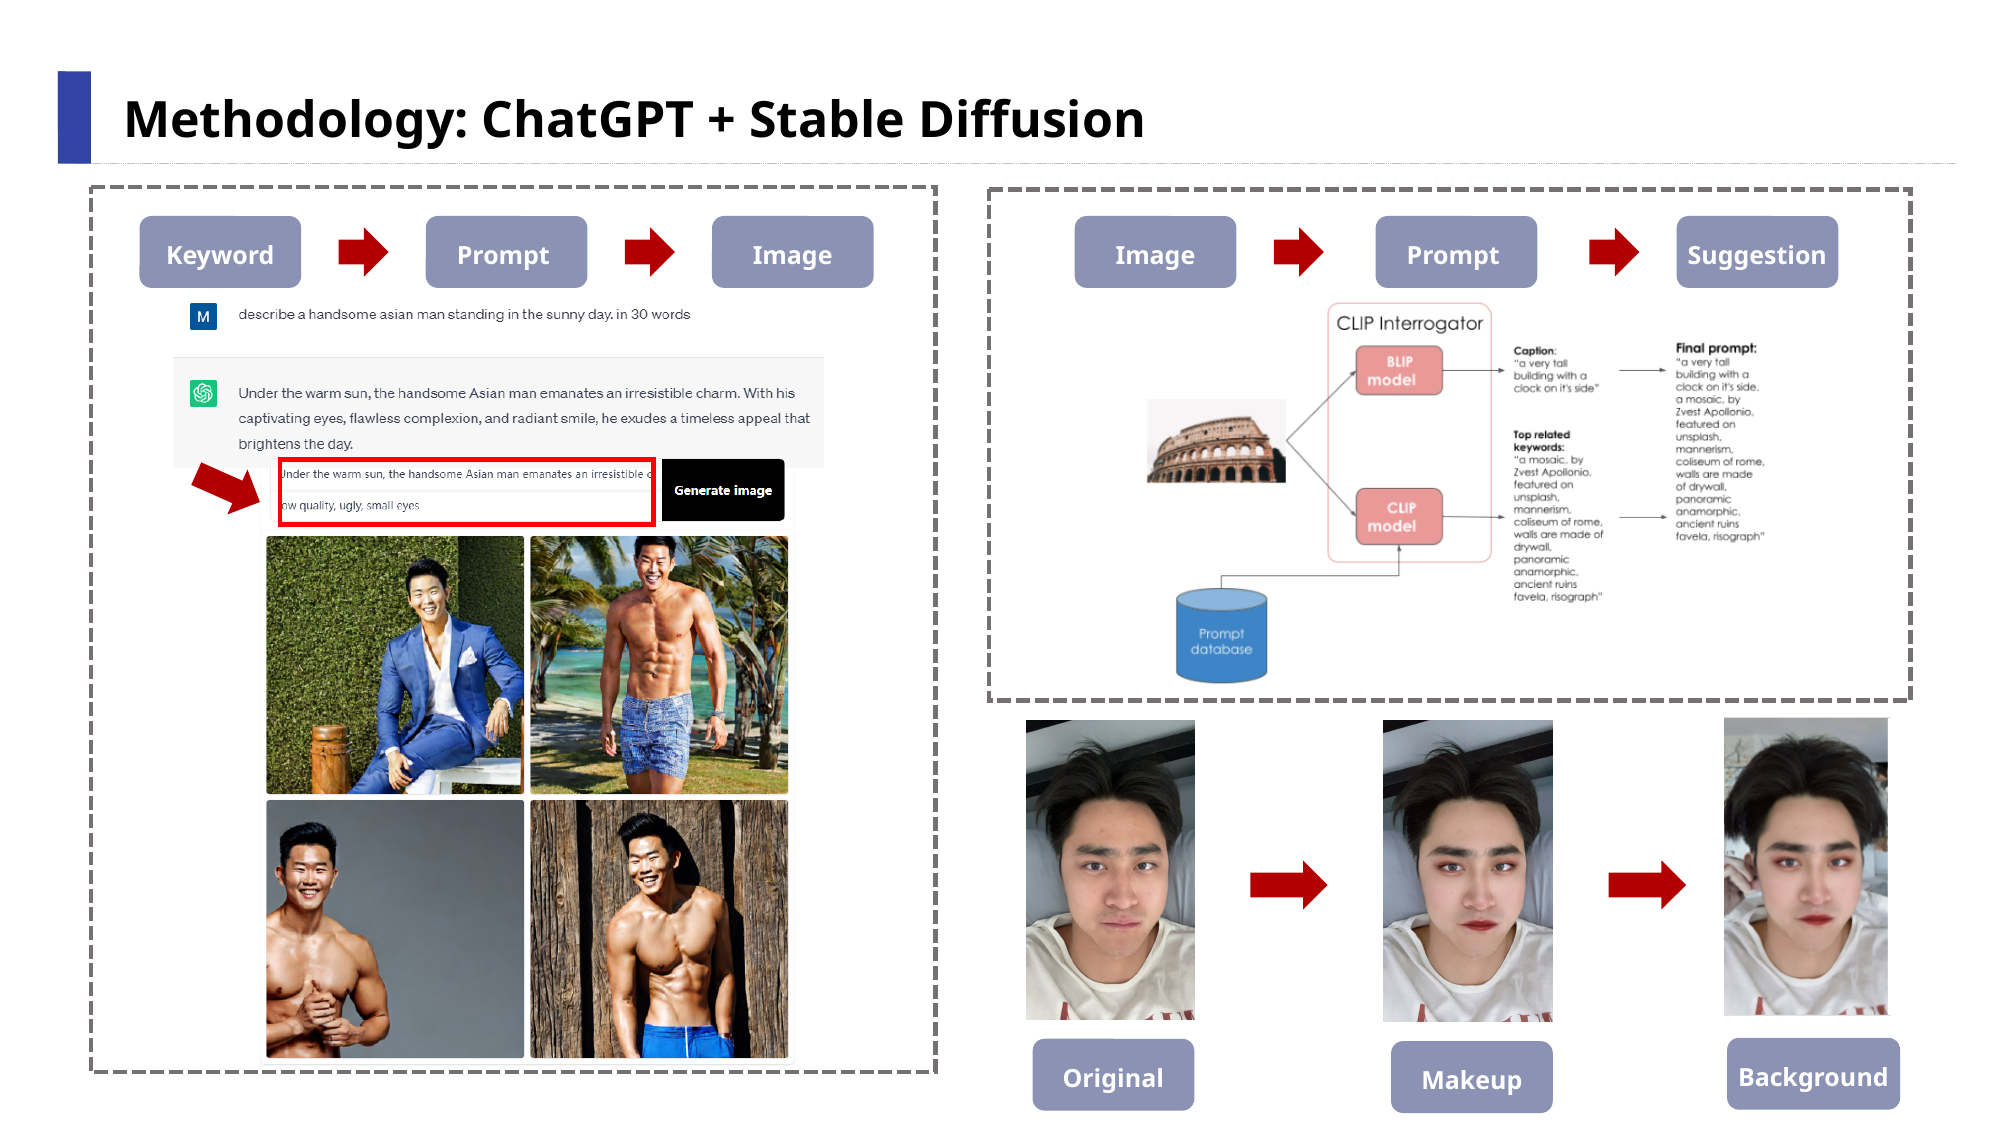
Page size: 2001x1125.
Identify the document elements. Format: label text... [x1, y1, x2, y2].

text_box [90, 186, 937, 1073]
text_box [57, 71, 1955, 164]
text_box [623, 224, 677, 280]
picture [1026, 720, 1195, 1020]
text_box [337, 224, 391, 280]
text_box Original [1032, 1038, 1195, 1111]
text_box [1588, 224, 1641, 280]
text_box Suggestion [1676, 215, 1839, 288]
text_box Prompt [1375, 215, 1538, 288]
text_box Prompt [425, 215, 588, 288]
picture [1383, 720, 1553, 1022]
text_box [189, 468, 247, 517]
text_box [988, 188, 1912, 702]
text_box [1272, 224, 1326, 280]
picture [1724, 717, 1891, 1019]
text_box [1607, 857, 1688, 913]
text_box Image [1074, 215, 1237, 288]
text_box Background [1727, 1037, 1901, 1110]
text_box Makeup [1391, 1041, 1553, 1114]
picture [173, 288, 824, 1073]
text_box [1249, 857, 1330, 913]
text_box Keyword [139, 215, 302, 288]
picture [1110, 288, 1803, 709]
text_box Image [711, 215, 874, 288]
